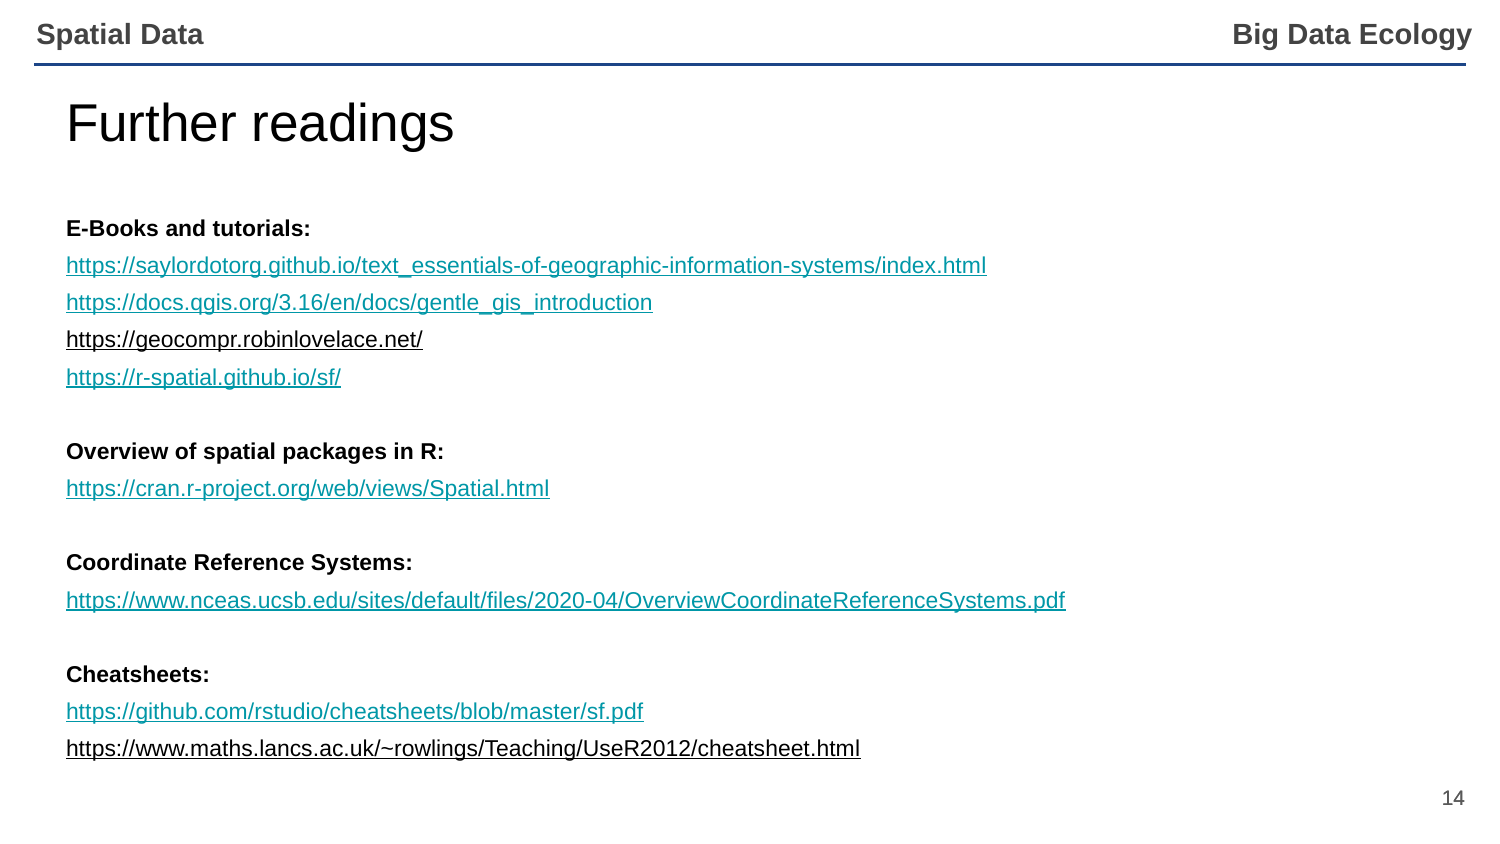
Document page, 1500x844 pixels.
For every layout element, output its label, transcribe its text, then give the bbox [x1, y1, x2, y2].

text_box E-Books and tutorials: https://saylordotorg.github.io/text_essentials-of-geographic-information-systems/index.html https://docs.qgis.org/3.16/en/docs/gentle_gis_introduction https://geocompr.robinlovelace.net/ https://r-spatial.github.io/sf/ Overview of spatial packages in R: https://cran.r-project.org/web/views/Spatial.html Coordinate Reference Systems: https://www.nceas.ucsb.edu/sites/default/files/2020-04/OverviewCoordinateReferenceSystems.pdf Cheatsheets: https://github.com/rstudio/cheatsheets/blob/master/sf.pdf https://www.maths.lancs.ac.uk/~rowlings/Teaching/UseR2012/cheatsheet.html [51, 188, 1449, 827]
text_box Further readings [51, 72, 1449, 167]
